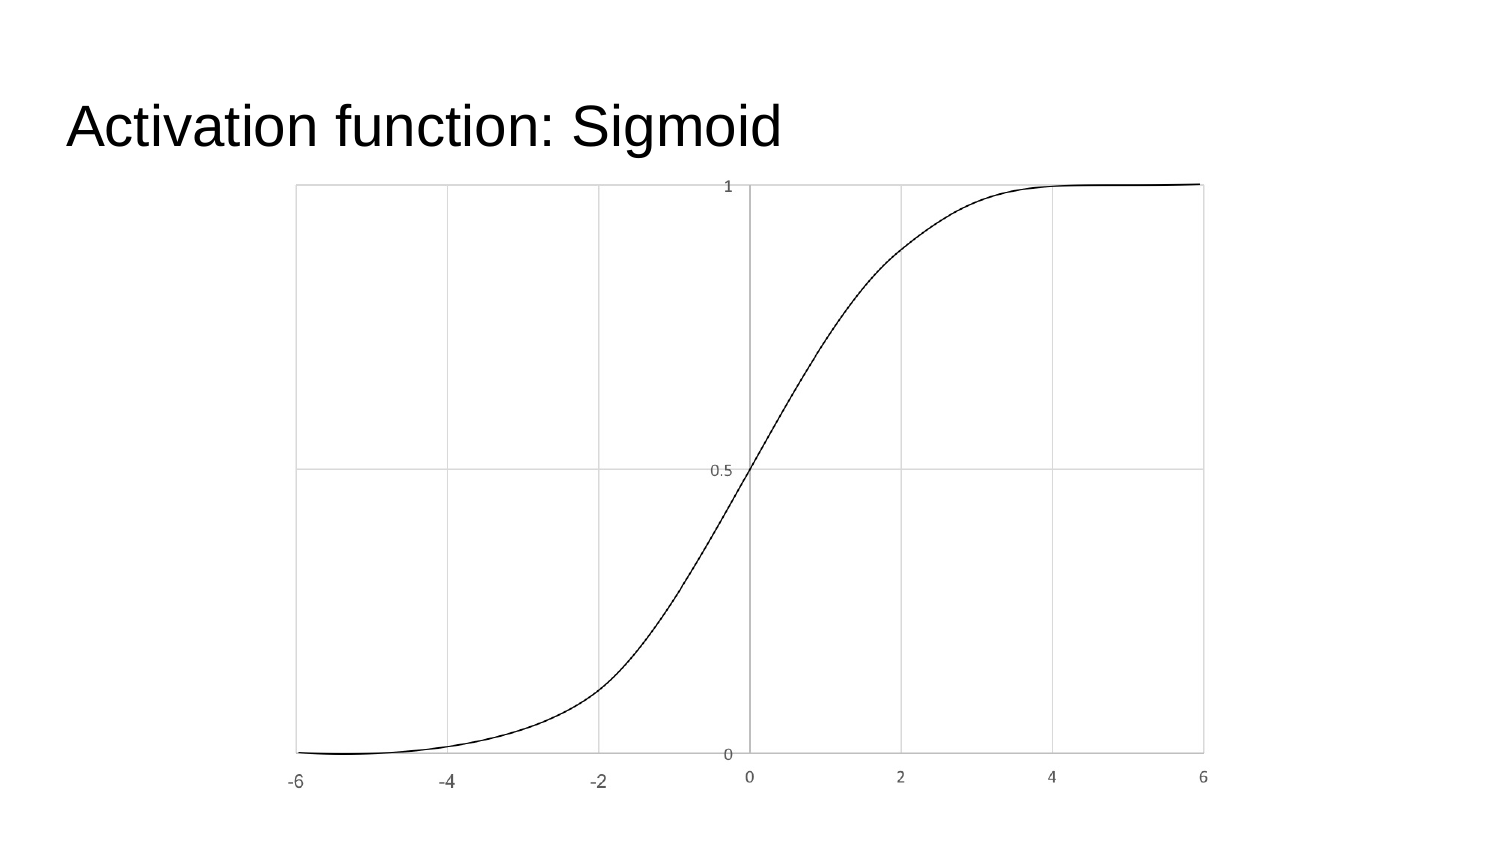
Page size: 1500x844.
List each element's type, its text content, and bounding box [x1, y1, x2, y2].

picture [281, 166, 1219, 794]
title Activation function: Sigmoid [51, 72, 1449, 167]
